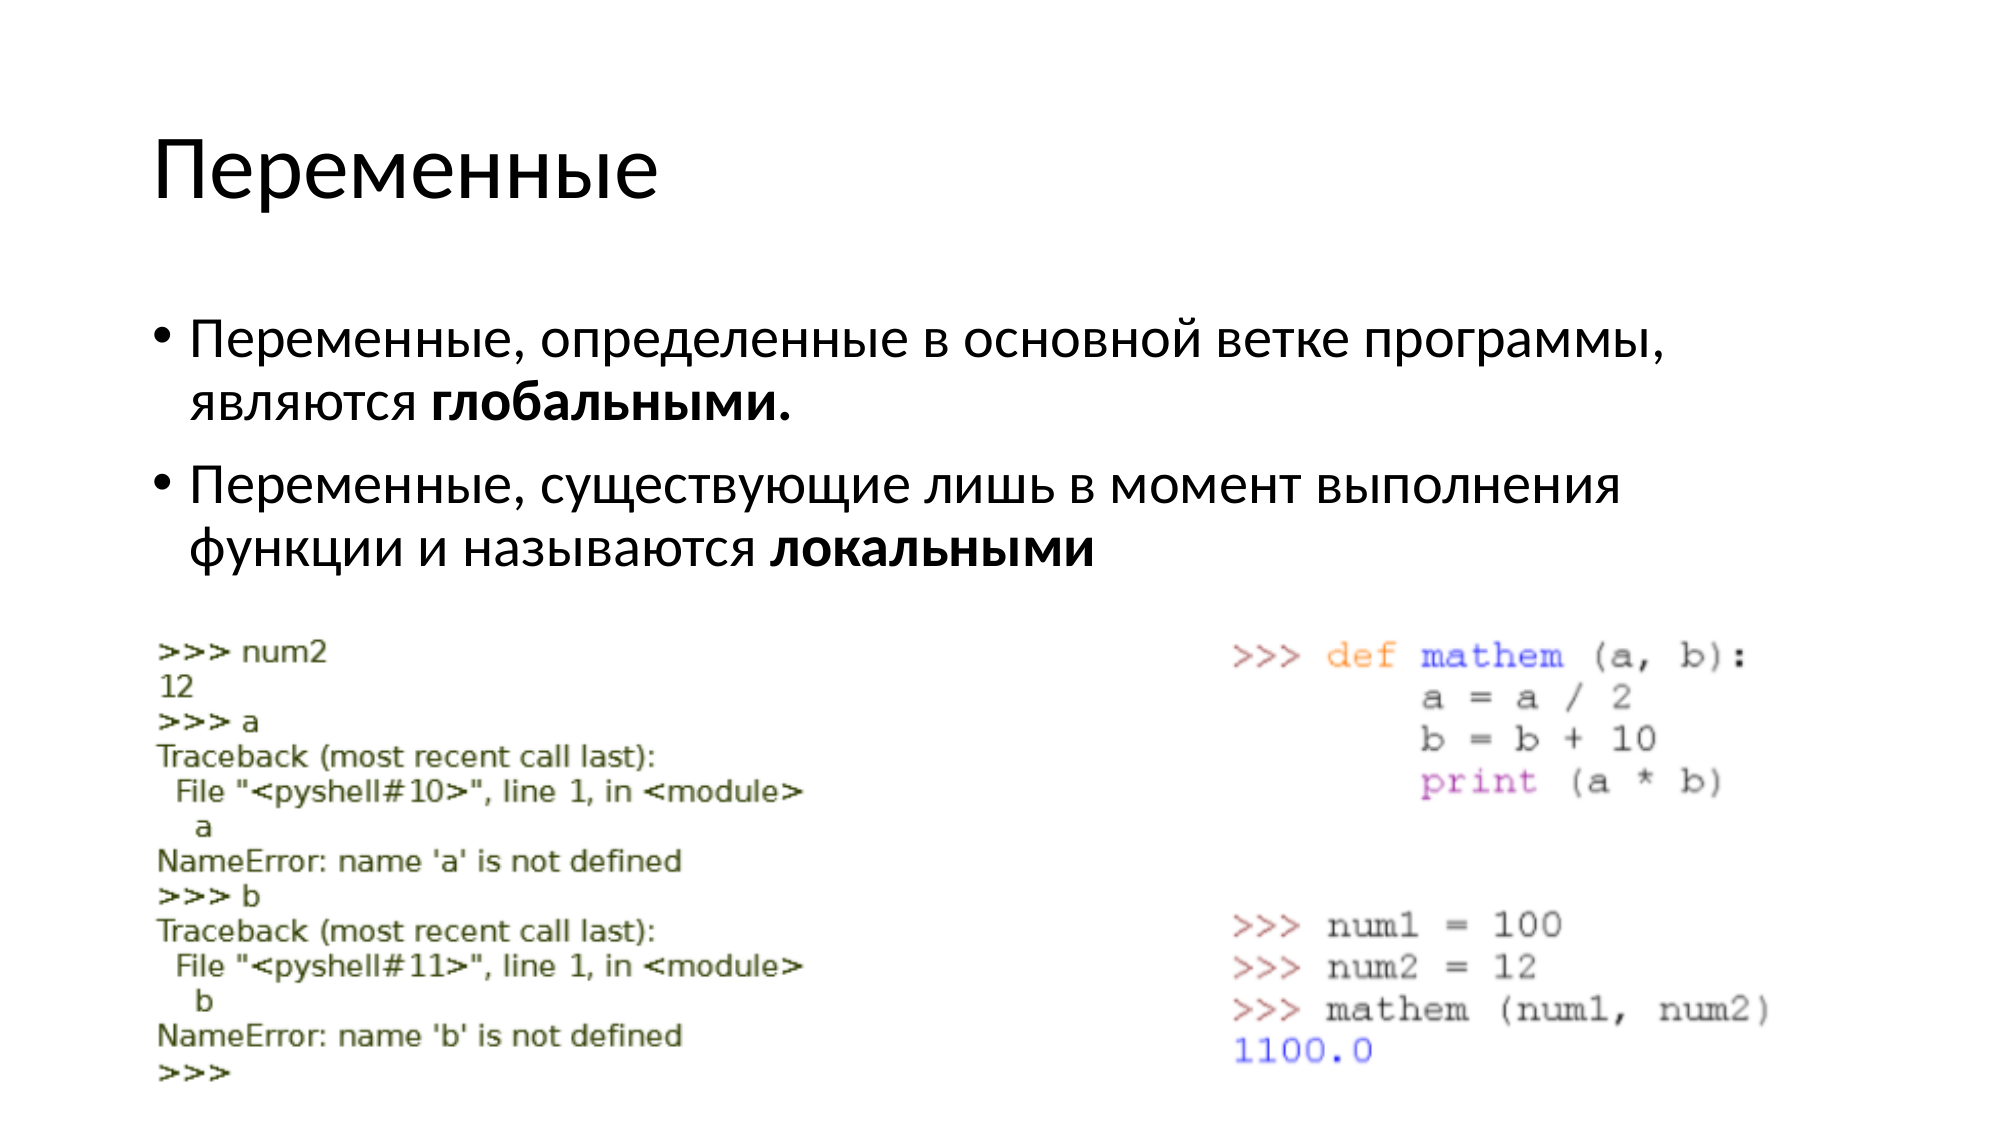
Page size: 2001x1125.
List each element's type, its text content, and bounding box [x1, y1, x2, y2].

list Переменные, определенные в основной ветке программы, являются глобальными. Переменные, существующие лишь в момент выполнения функции и называются локальными [137, 299, 1863, 1014]
title Переменные [137, 59, 1863, 278]
picture [1217, 625, 1801, 1077]
picture [137, 634, 812, 1088]
